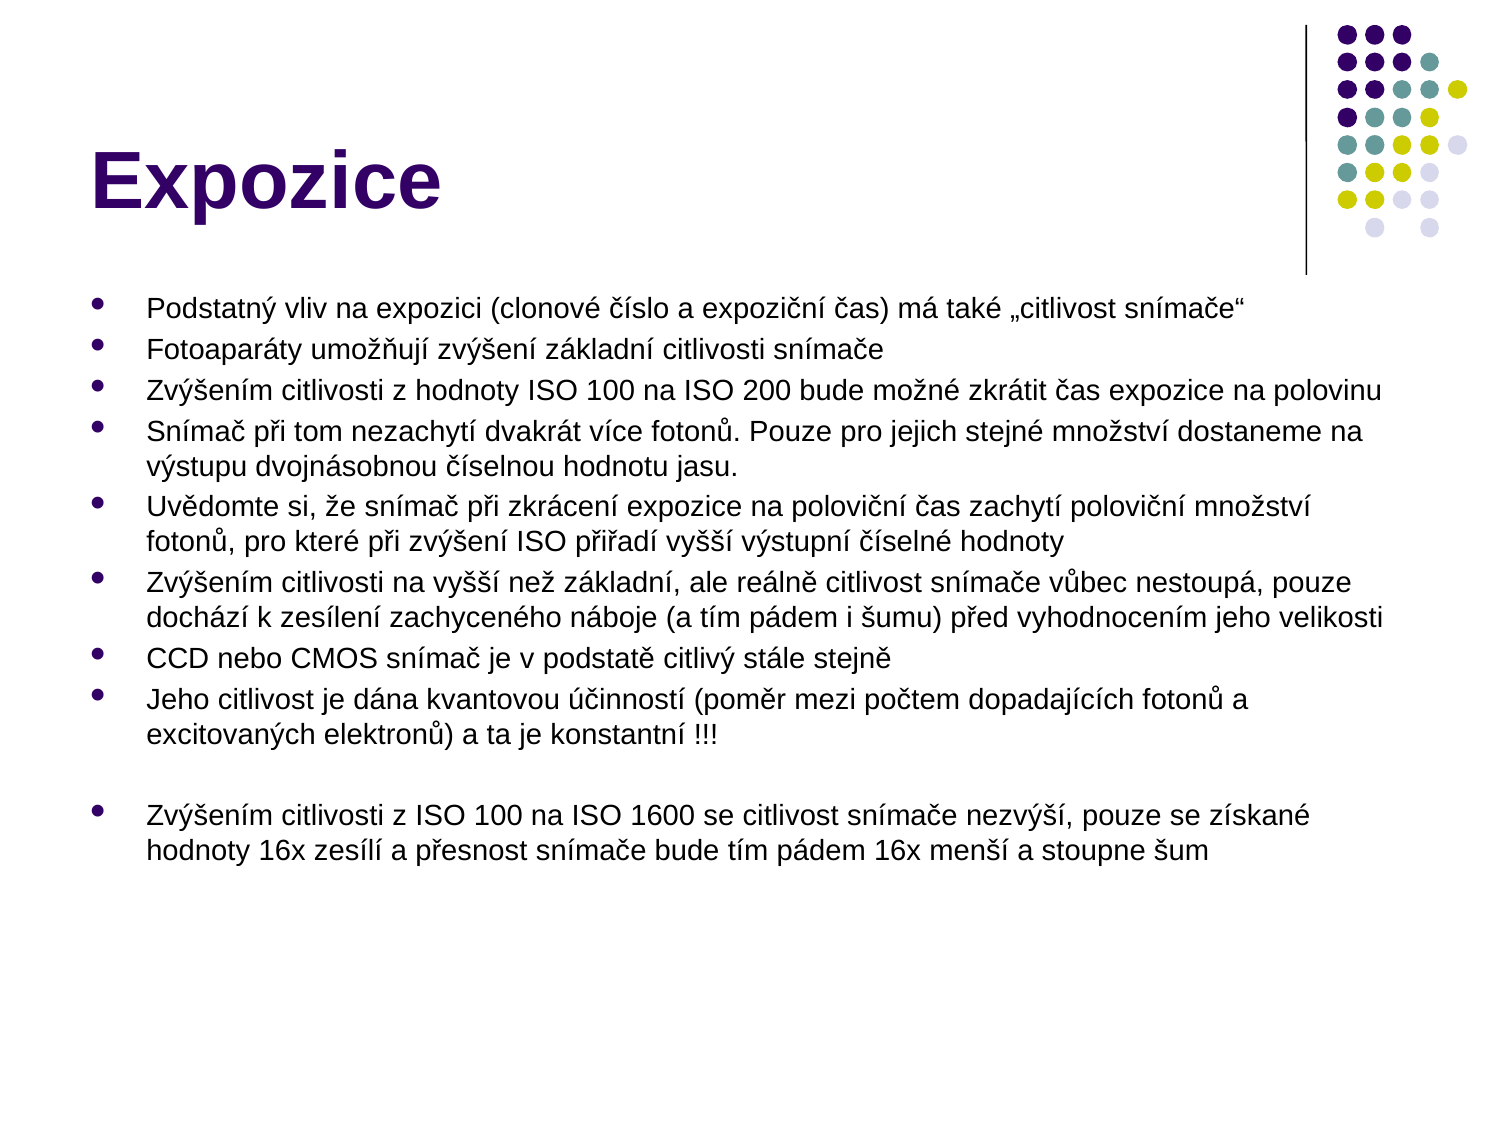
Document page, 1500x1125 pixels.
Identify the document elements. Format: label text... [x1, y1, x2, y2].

list Podstatný vliv na expozici (clonové číslo a expoziční čas) má také „citlivost snímače“ Fotoaparáty umožňují zvýšení základní citlivosti snímače Zvýšením citlivosti z hodnoty ISO 100 na ISO 200 bude možné zkrátit čas expozice na polovinu Snímač při tom nezachytí dvakrát více fotonů. Pouze pro jejich stejné množství dostaneme na výstupu dvojnásobnou číselnou hodnotu jasu. Uvědomte si, že snímač při zkrácení expozice na poloviční čas zachytí poloviční množství fotonů, pro které při zvýšení ISO přiřadí vyšší výstupní číselné hodnoty Zvýšením citlivosti na vyšší než základní, ale reálně citlivost snímače vůbec nestoupá, pouze dochází k zesílení zachyceného náboje (a tím pádem i šumu) před vyhodnocením jeho velikosti CCD nebo CMOS snímač je v podstatě citlivý stále stejně Jeho citlivost je dána kvantovou účinností (poměr mezi počtem dopadajících fotonů a excitovaných elektronů) a ta je konstantní !!! Zvýšením citlivosti z ISO 100 na ISO 1600 se citlivost snímače nezvýší, pouze se získané hodnoty 16x zesílí a přesnost snímače bude tím pádem 16x menší a stoupne šum [74, 281, 1426, 1006]
title Expozice [74, 19, 1313, 233]
